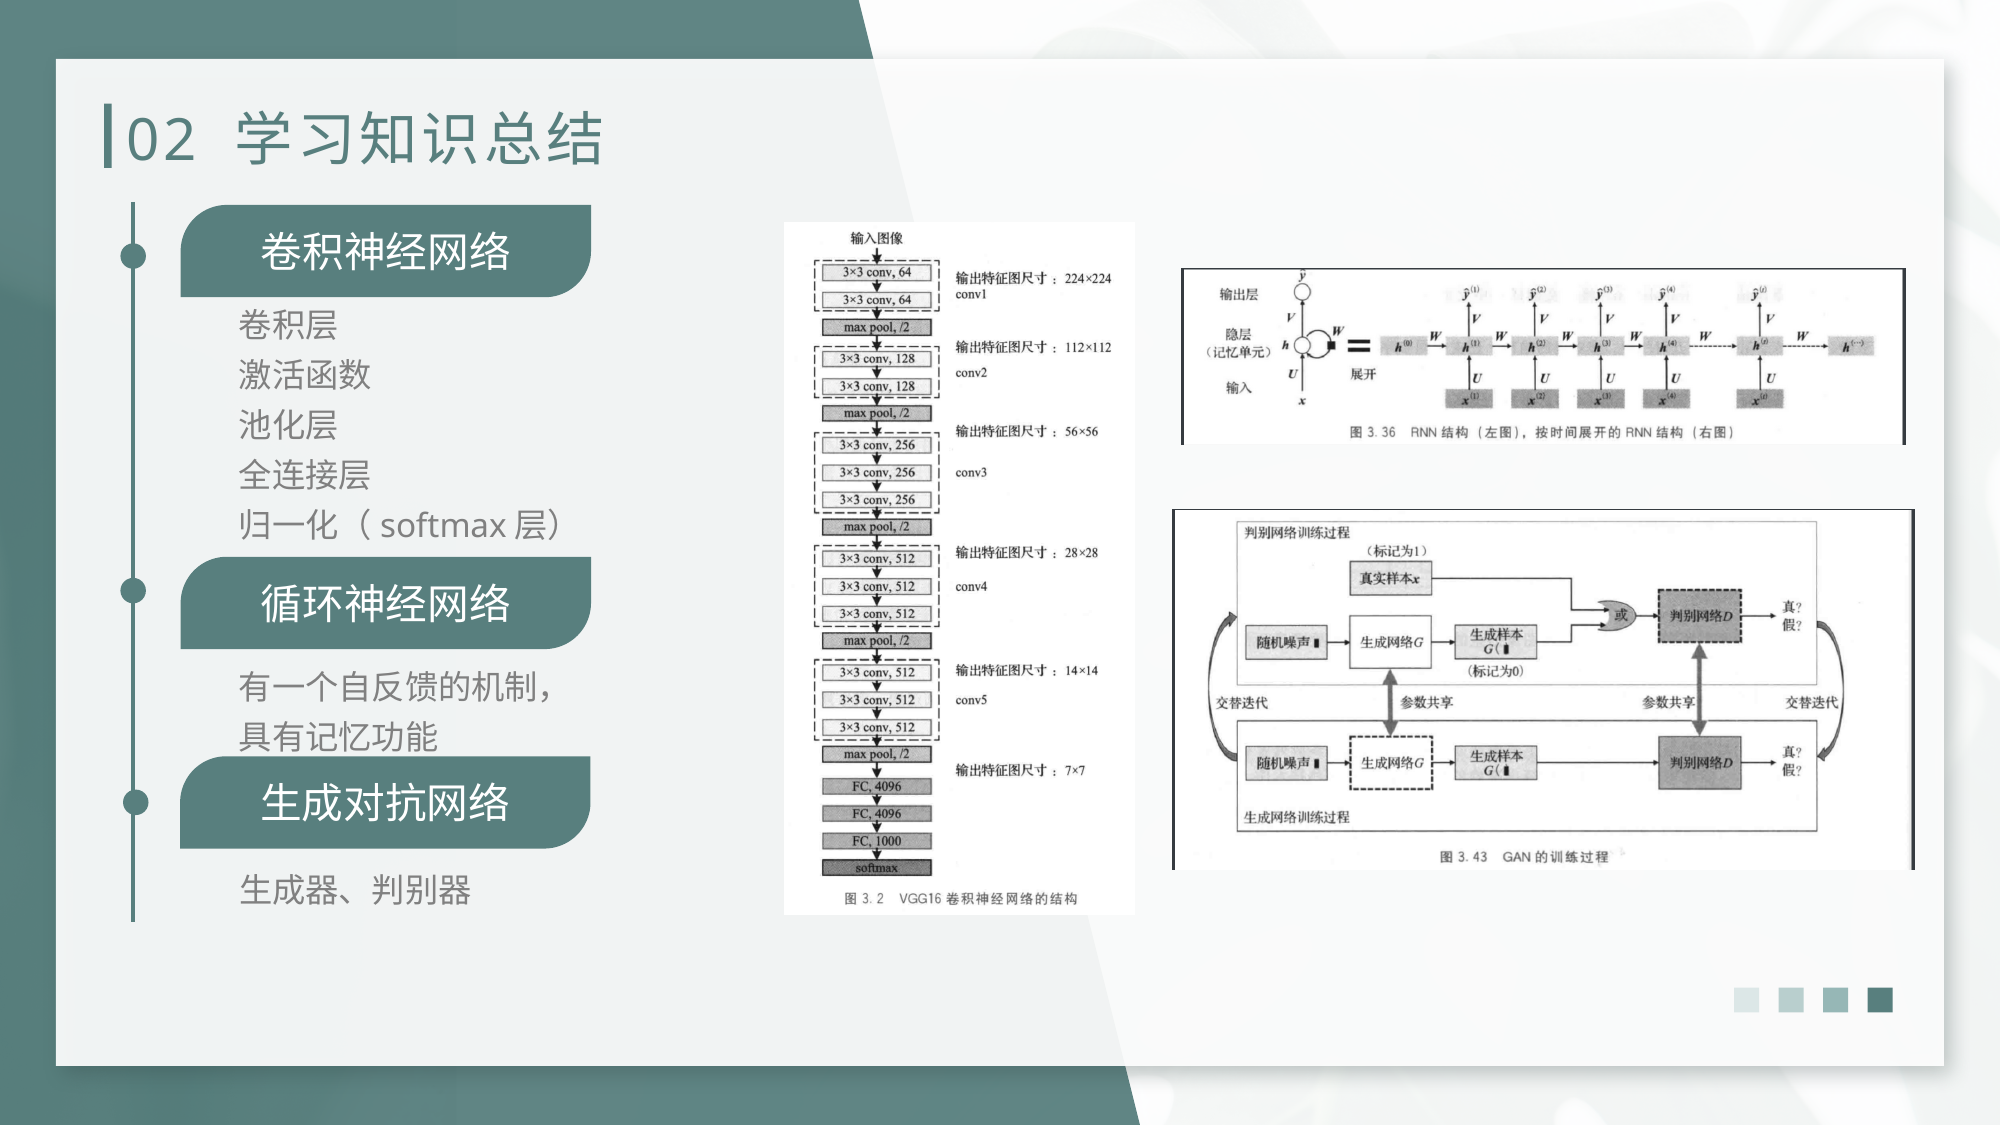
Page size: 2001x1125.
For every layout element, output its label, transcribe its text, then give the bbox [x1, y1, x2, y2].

text_box 生成器、判别器 [224, 851, 592, 917]
text_box 有一个自反馈的机制，具有记忆功能 [224, 650, 591, 756]
text_box [121, 788, 133, 816]
title 02 学习知识总结 [111, 35, 925, 240]
text_box [134, 788, 150, 817]
text_box [119, 242, 133, 270]
text_box [119, 576, 133, 605]
text_box [134, 576, 147, 605]
picture [784, 222, 1135, 915]
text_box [180, 756, 591, 849]
text_box 卷积层 激活函数 池化层 全连接层 归一化（softmax层） [224, 287, 707, 552]
text_box [134, 242, 147, 270]
picture [1181, 268, 1906, 445]
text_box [180, 204, 591, 298]
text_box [180, 556, 591, 650]
picture [1172, 509, 1915, 870]
